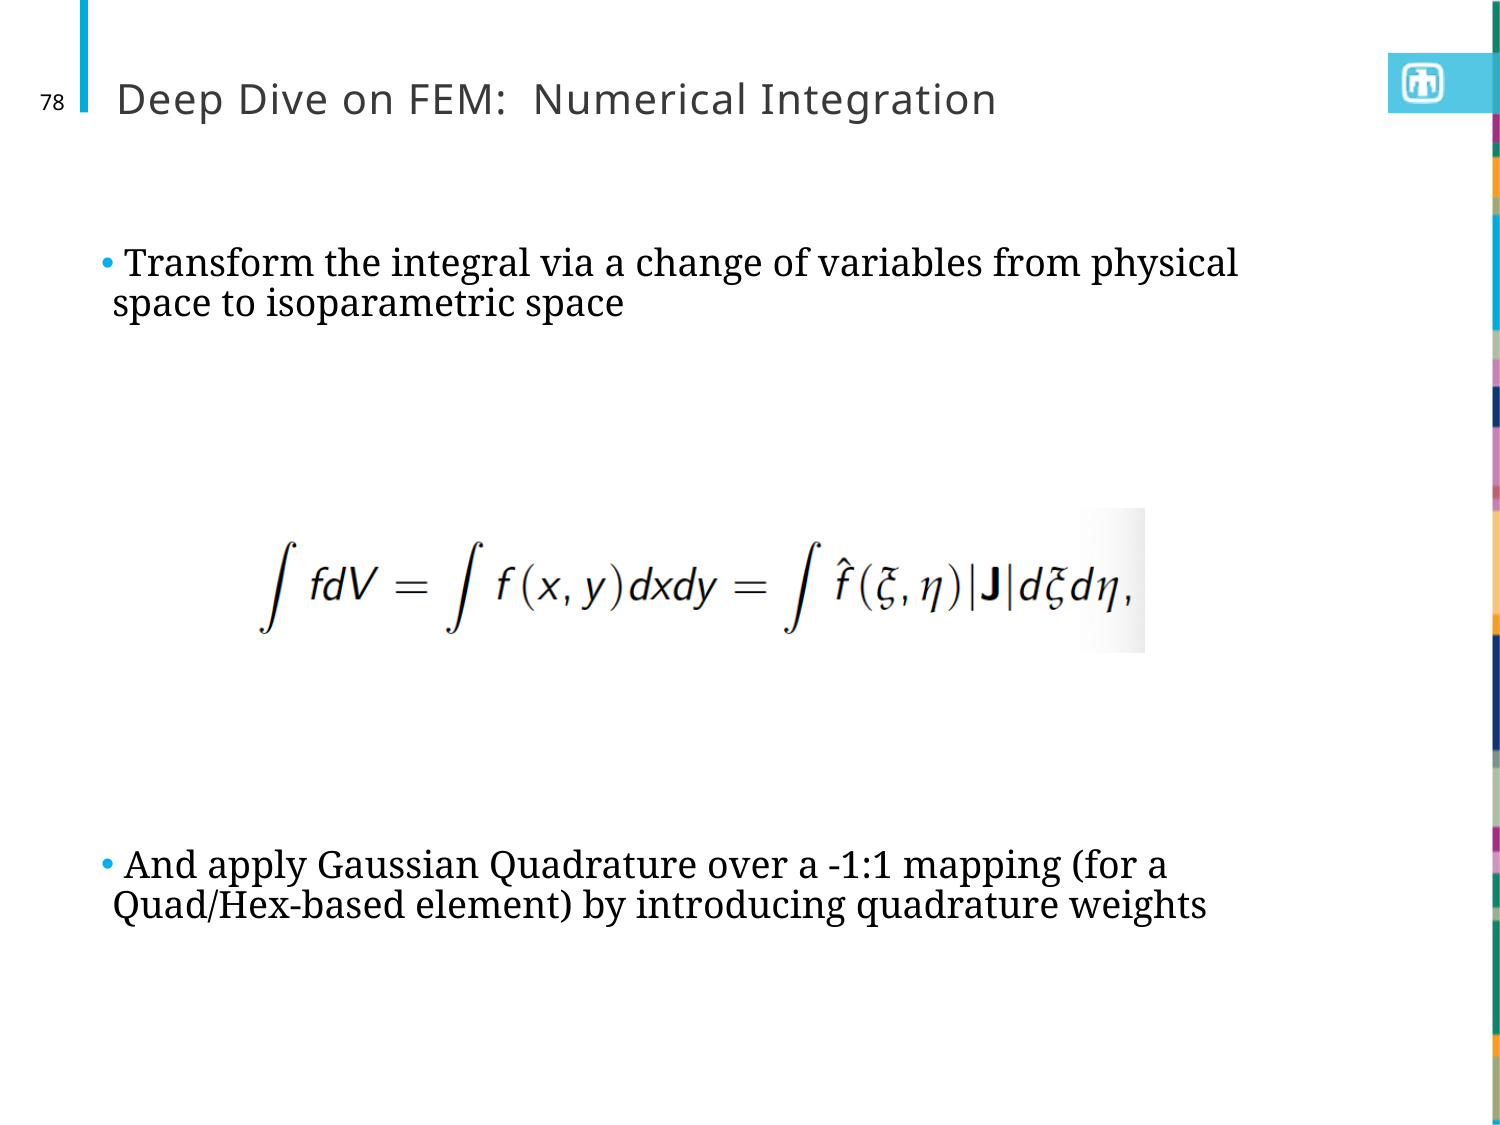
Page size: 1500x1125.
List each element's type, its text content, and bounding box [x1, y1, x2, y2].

picture [1493, 1, 1500, 215]
picture [221, 507, 1146, 653]
slide_number 78 [7, 73, 80, 133]
picture [1401, 62, 1445, 104]
title Deep Dive on FEM: Numerical Integration [101, 36, 1339, 131]
picture [1493, 330, 1499, 1120]
list Transform the integral via a change of variables from physical space to isoparametric space And apply Gaussian Quadrature over a -1:1 mapping (for a Quad/Hex-based element) by introducing quadrature weights [101, 236, 1339, 1125]
